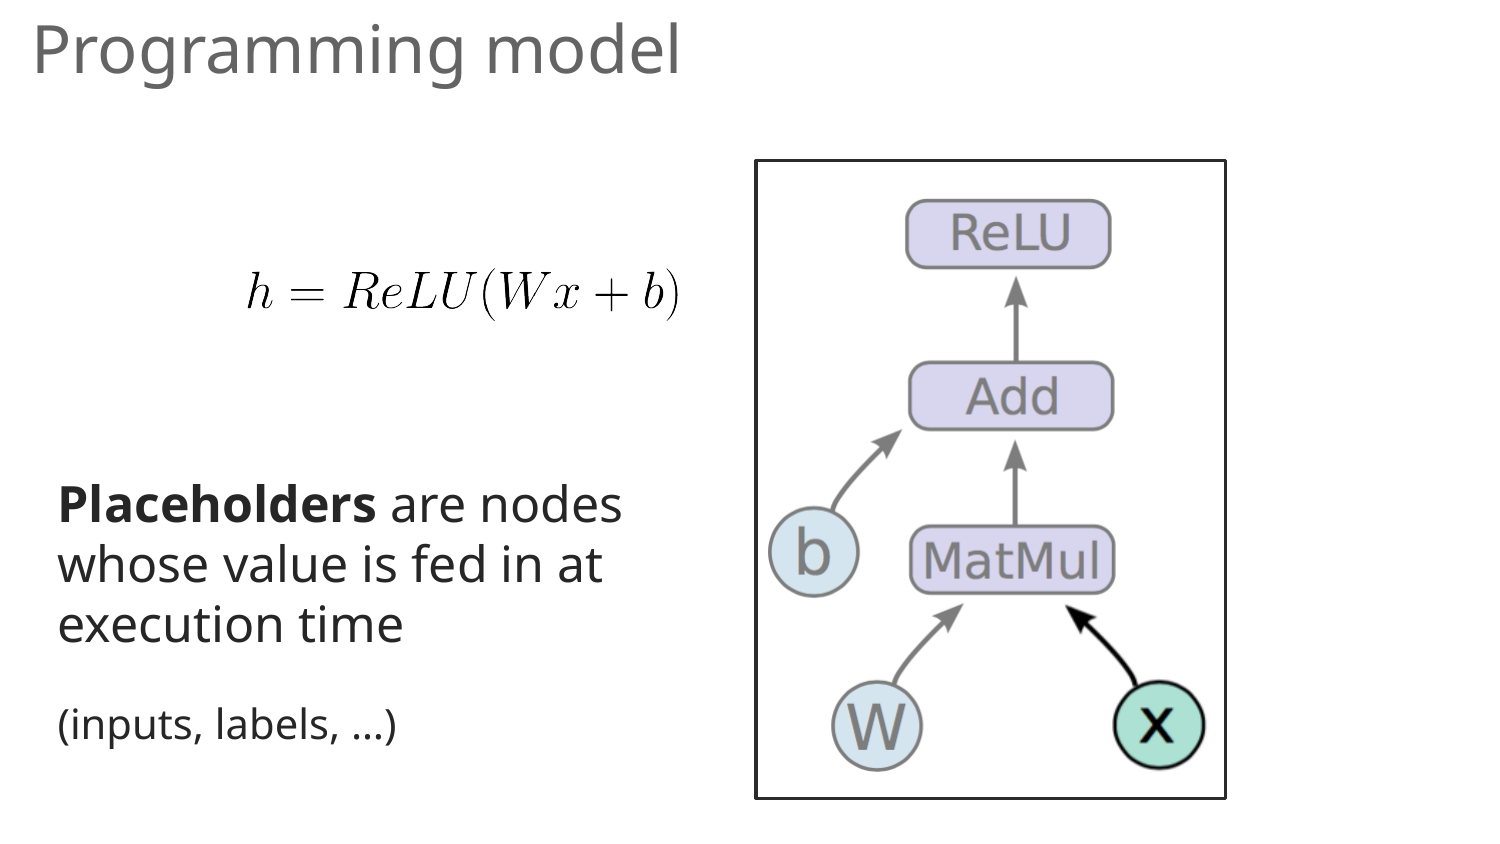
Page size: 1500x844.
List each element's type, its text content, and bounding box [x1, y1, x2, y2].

text_box Placeholders are nodes whose value is fed in at execution time (inputs, labels, …) [42, 457, 678, 750]
title Programming model [16, 2, 1464, 102]
picture [246, 267, 678, 321]
picture [757, 162, 1224, 797]
